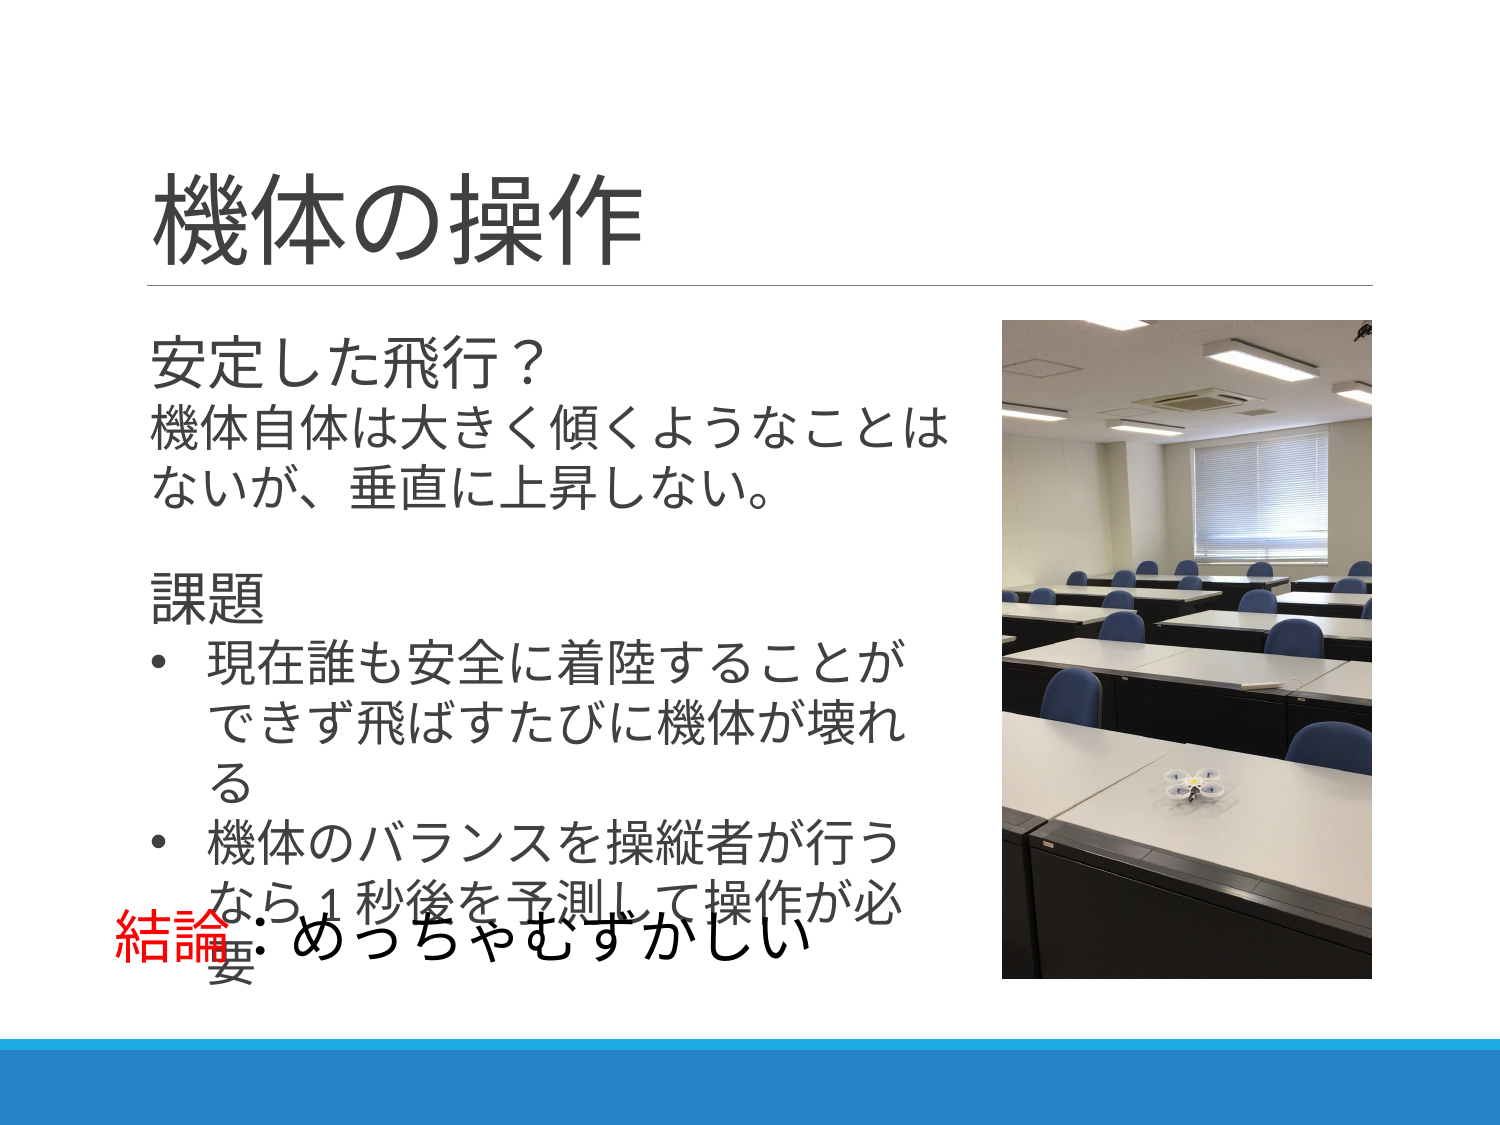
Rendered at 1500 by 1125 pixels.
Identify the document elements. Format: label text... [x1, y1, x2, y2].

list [1000, 318, 1373, 980]
text_box 結論：めっちゃむずかしい [100, 893, 829, 979]
title 機体の操作 [135, 47, 1373, 285]
text_box 安定した飛行？ 機体自体は大きく傾くようなことはないが、垂直に上昇しない。 課題 現在誰も安全に着陸することができず飛ばすたびに機体が壊れる 機体のバランスを操縦者が行うなら1秒後を予測して操作が必要 [135, 319, 968, 999]
